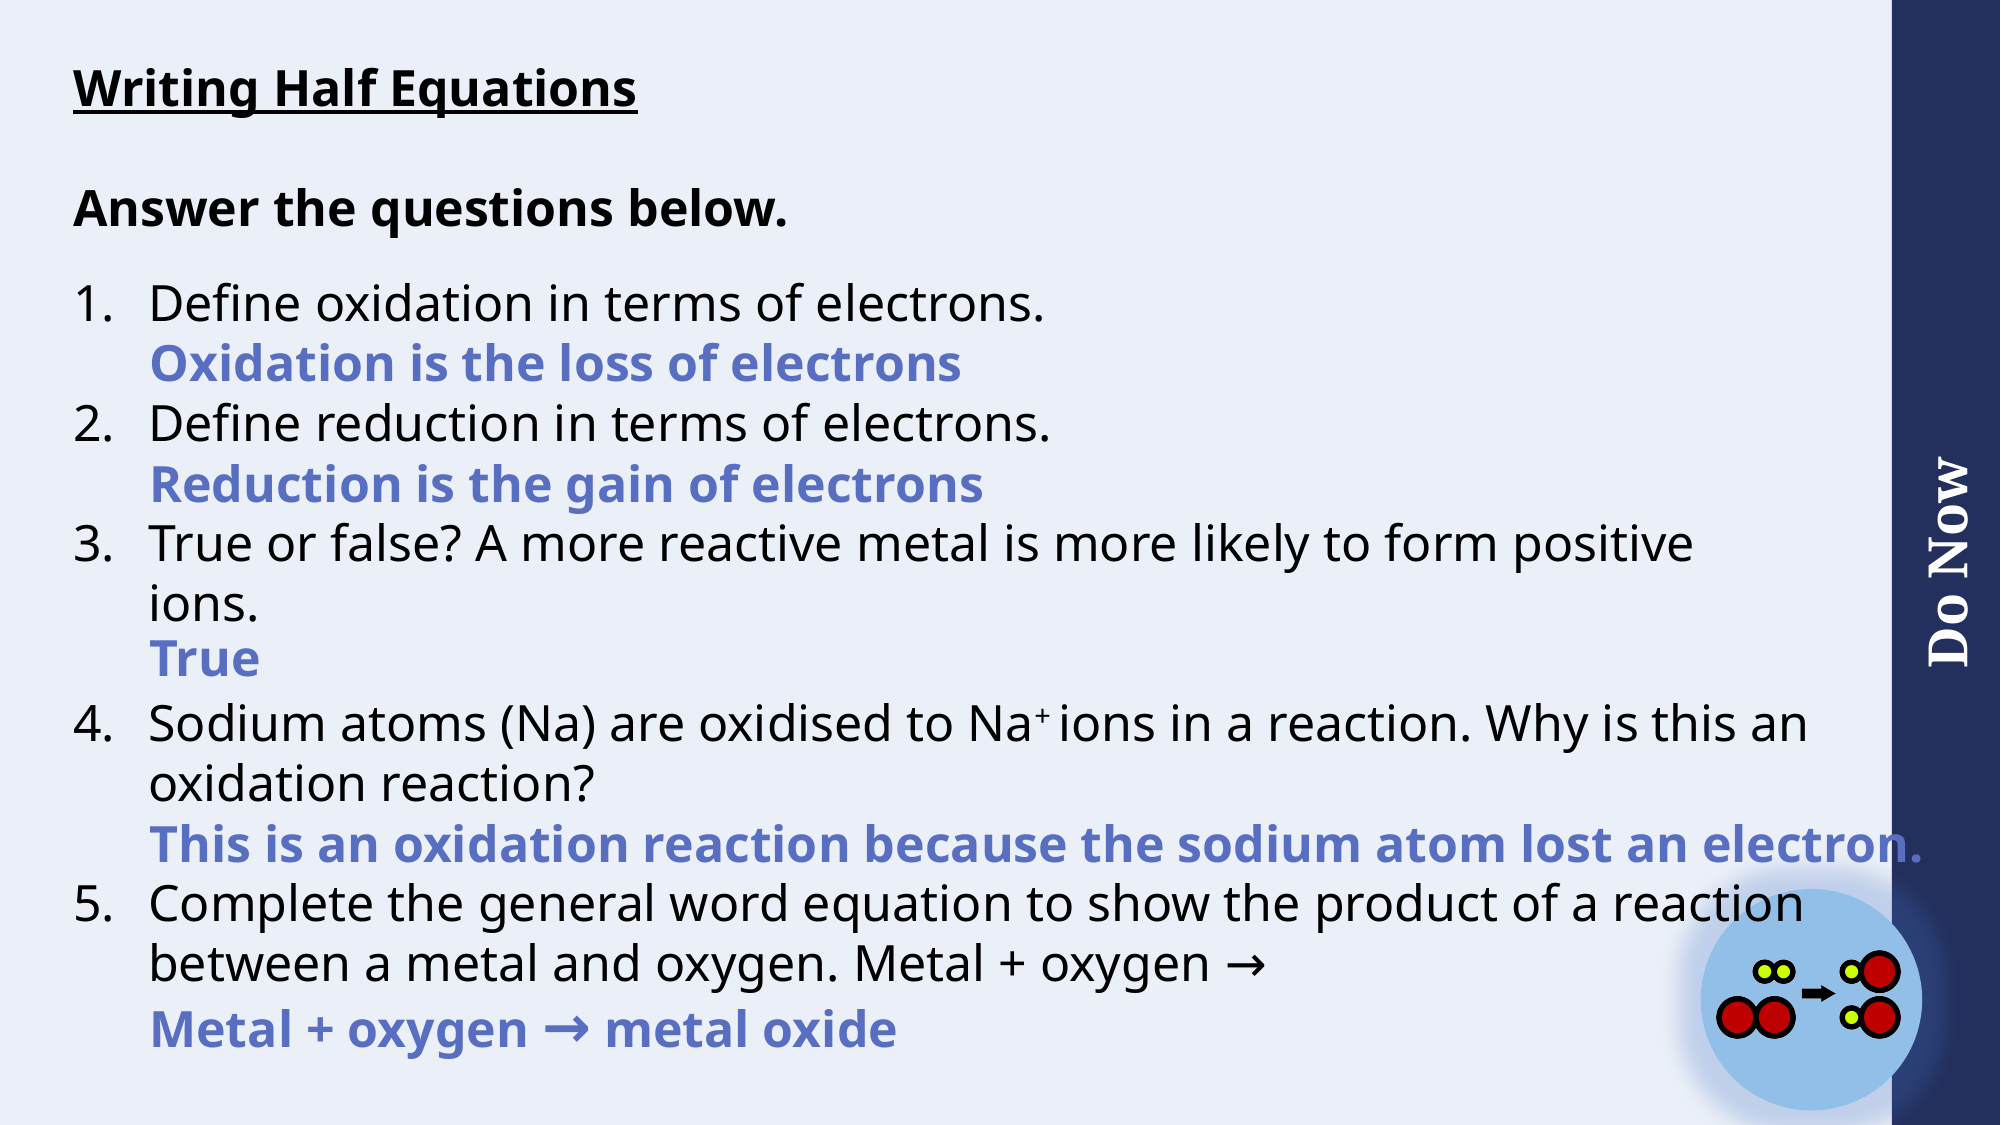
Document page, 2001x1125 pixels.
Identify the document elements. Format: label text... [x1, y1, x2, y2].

text_box Writing Half Equations Answer the questions below. Define oxidation in terms of electrons. Define reduction in terms of electrons. True or false? A more reactive metal is more likely to form positive ions. Sodium atoms (Na) are oxidised to Na+ ions in a reaction. Why is this an oxidation reaction? Complete the general word equation to show the product of a reaction between a metal and oxygen. Metal + oxygen → [58, 48, 1828, 1034]
text_box This is an oxidation reaction because the sodium atom lost an electron. [134, 805, 1942, 881]
text_box Metal + oxygen → metal oxide [134, 981, 1389, 1067]
picture [1716, 950, 1901, 1039]
text_box True [134, 618, 1389, 694]
text_box Reduction is the gain of electrons [134, 444, 1389, 520]
text_box Oxidation is the loss of electrons [134, 324, 1794, 400]
